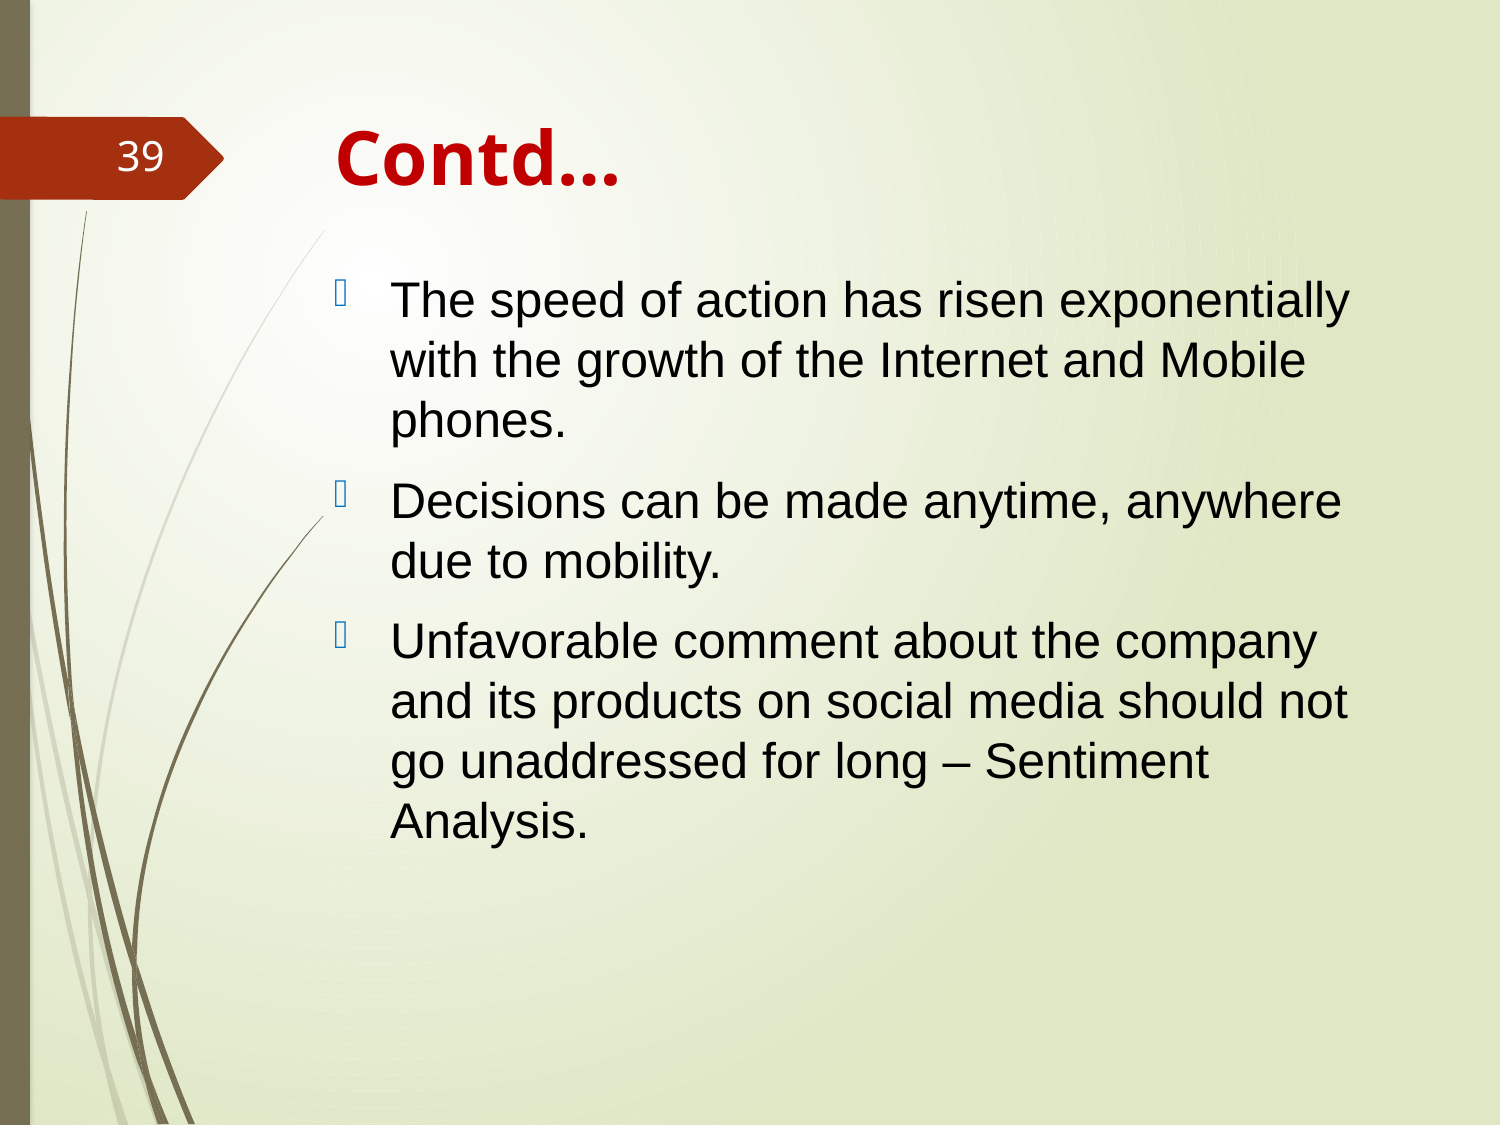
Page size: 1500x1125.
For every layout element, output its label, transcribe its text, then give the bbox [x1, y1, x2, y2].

title Contd… [319, 102, 1400, 249]
slide_number 39 [70, 129, 180, 188]
list T﻿he speed of action has risen exponentially with the growth of the Internet and Mobile phones. Decisions can be made anytime, anywhere due to mobility. Unfavorable comment about the company and its products on social media should not go unaddressed for long – Sentiment Analysis. [318, 259, 1400, 1031]
